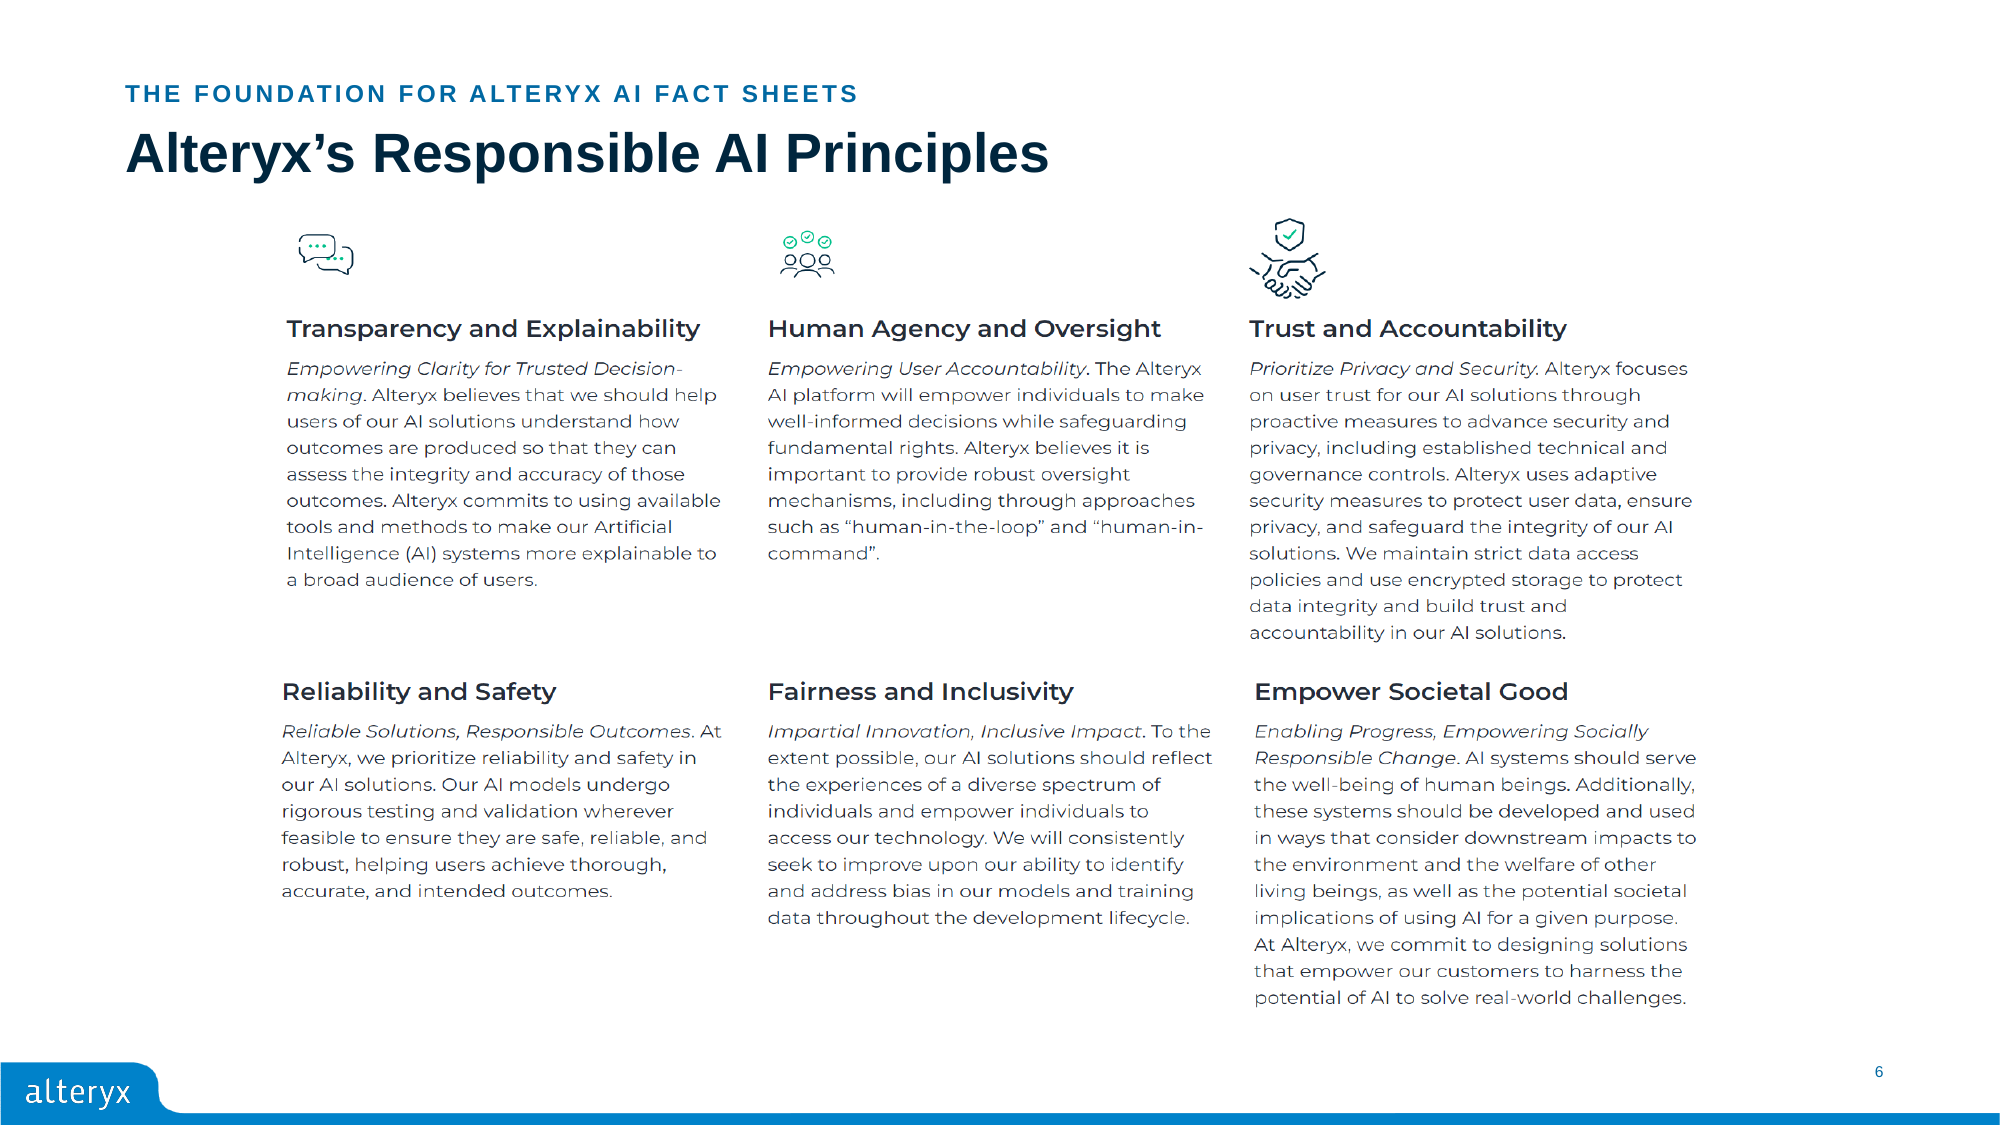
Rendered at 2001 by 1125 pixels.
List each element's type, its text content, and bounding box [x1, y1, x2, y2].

picture [230, 200, 1702, 1025]
list The Foundation for Alteryx AI Fact Sheets [125, 75, 1750, 113]
picture [0, 1062, 2000, 1125]
slide_number 6 [1874, 1041, 1938, 1102]
title Alteryx’s Responsible AI Principles [125, 125, 1750, 188]
